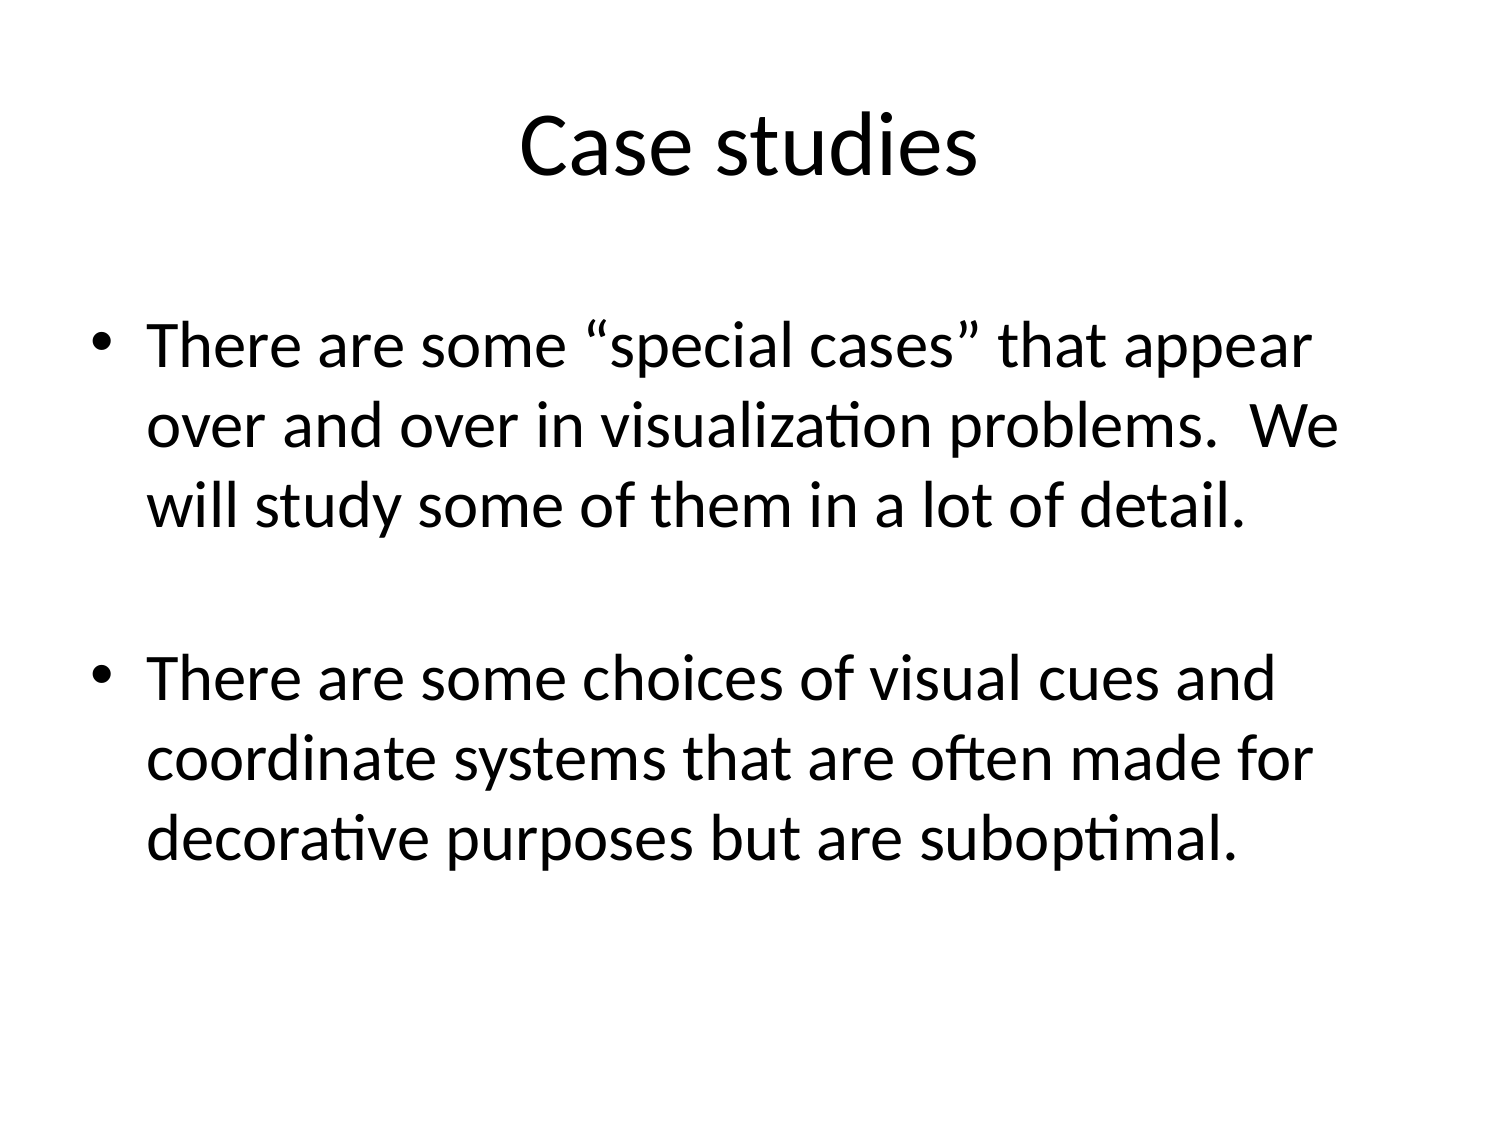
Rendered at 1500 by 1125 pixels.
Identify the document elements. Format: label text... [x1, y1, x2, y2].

title Case studies [75, 45, 1425, 213]
list There are some “special cases” that appear over and over in visualization problems. We will study some of them in a lot of detail. There are some choices of visual cues and coordinate systems that are often made for decorative purposes but are suboptimal. [75, 213, 1425, 1081]
